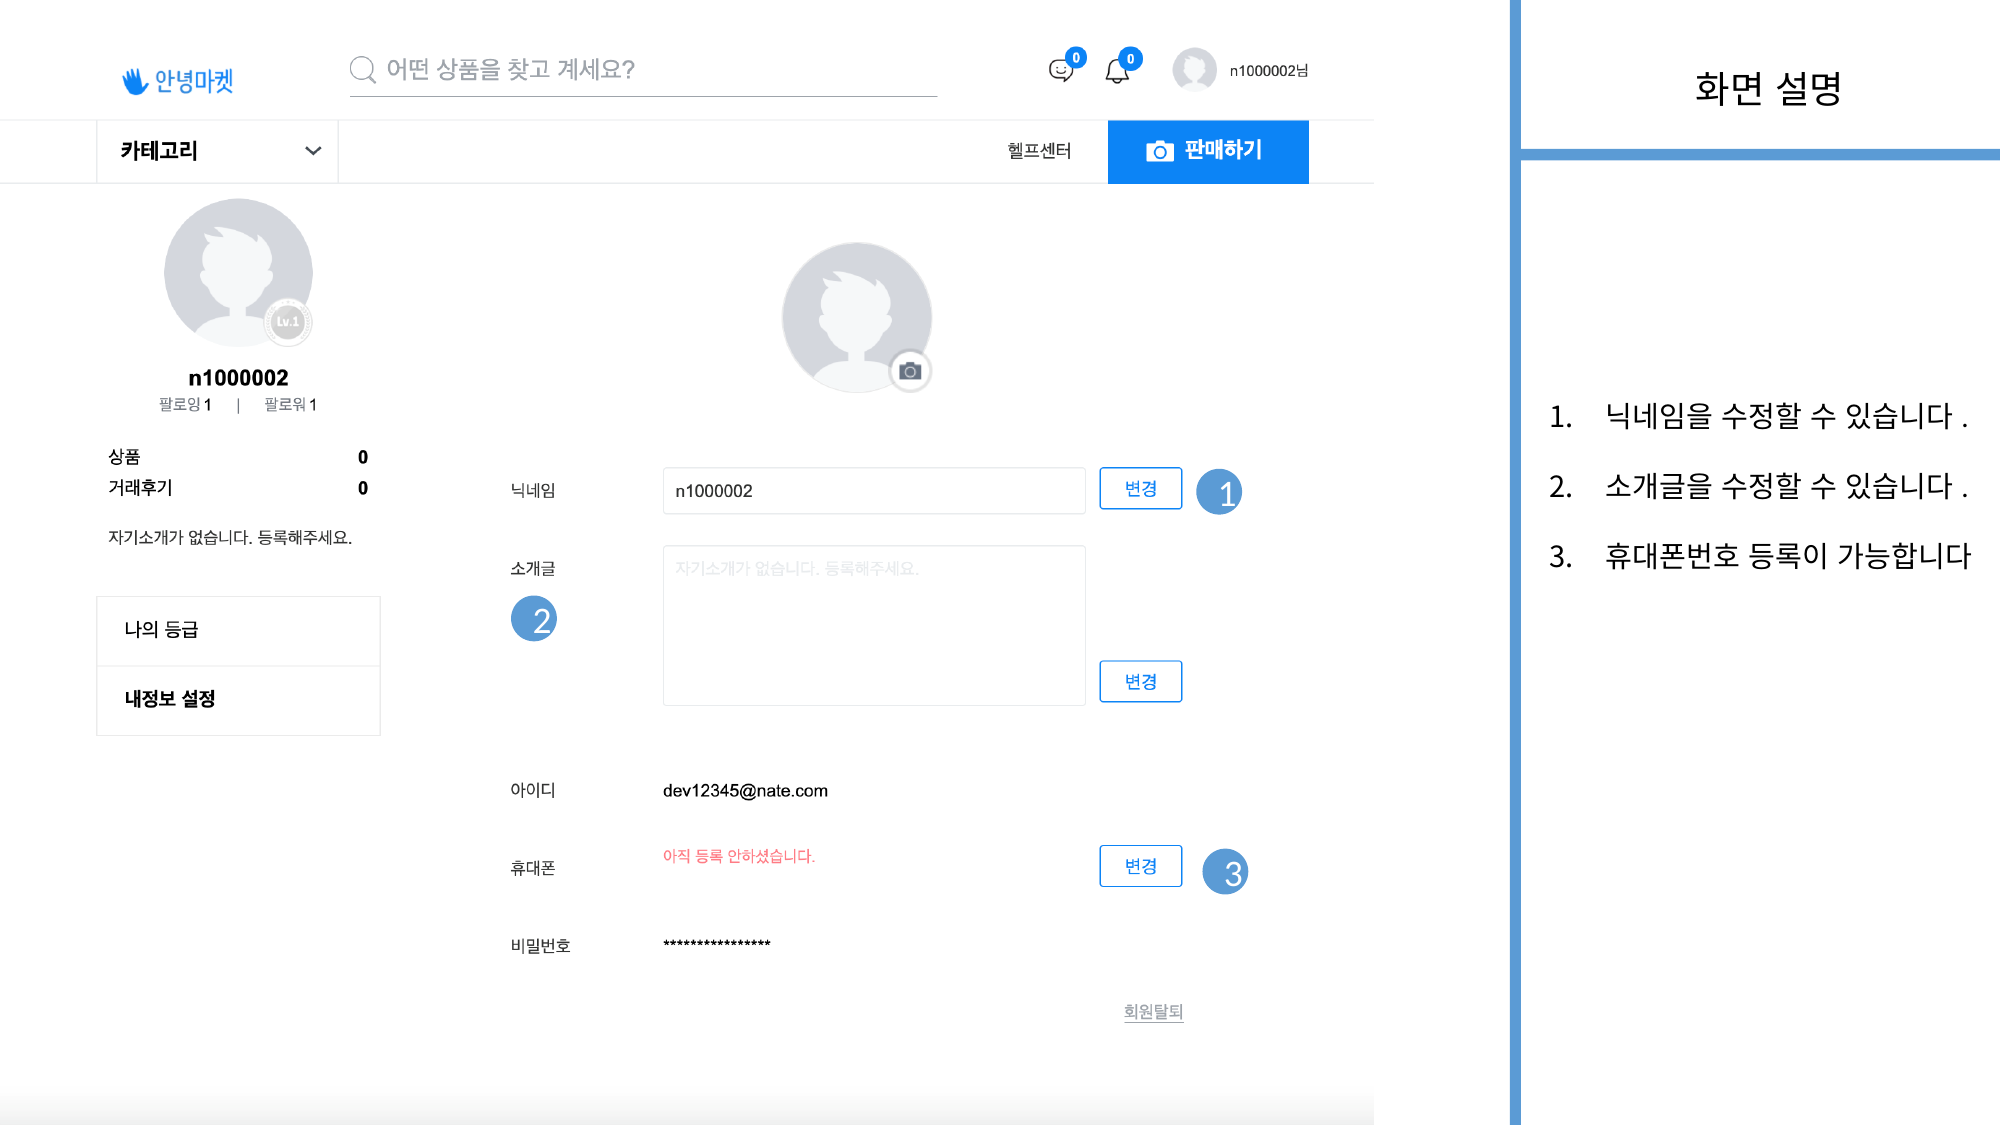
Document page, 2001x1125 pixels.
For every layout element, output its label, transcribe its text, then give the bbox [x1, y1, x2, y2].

text_box 닉네임을 수정할 수 있습니다. 소개글을 수정할 수 있습니다. 휴대폰번호 등록이 가능합니다 [1534, 391, 1991, 616]
text_box [1509, 0, 1522, 1125]
picture [0, 0, 1374, 1125]
text_box [1520, 148, 2000, 161]
text_box 화면 설명 [1680, 58, 1860, 118]
